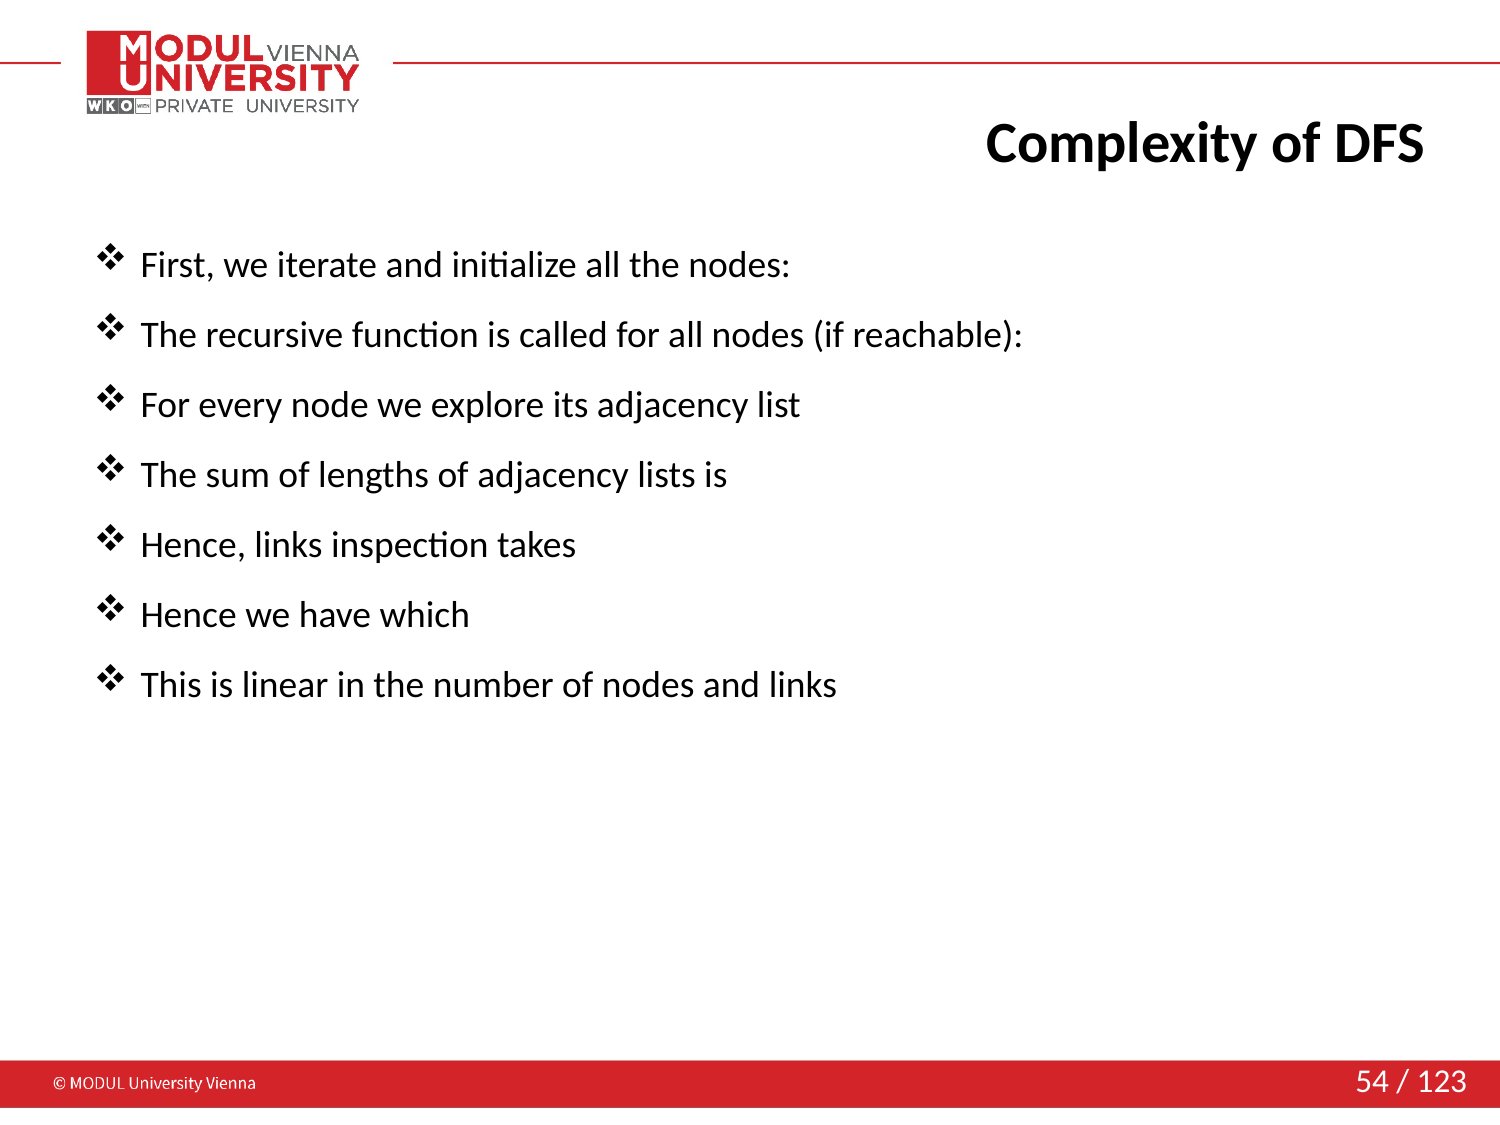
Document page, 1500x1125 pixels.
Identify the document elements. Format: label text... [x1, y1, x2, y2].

picture [0, 0, 1500, 1125]
title Complexity of DFS [75, 44, 1425, 233]
